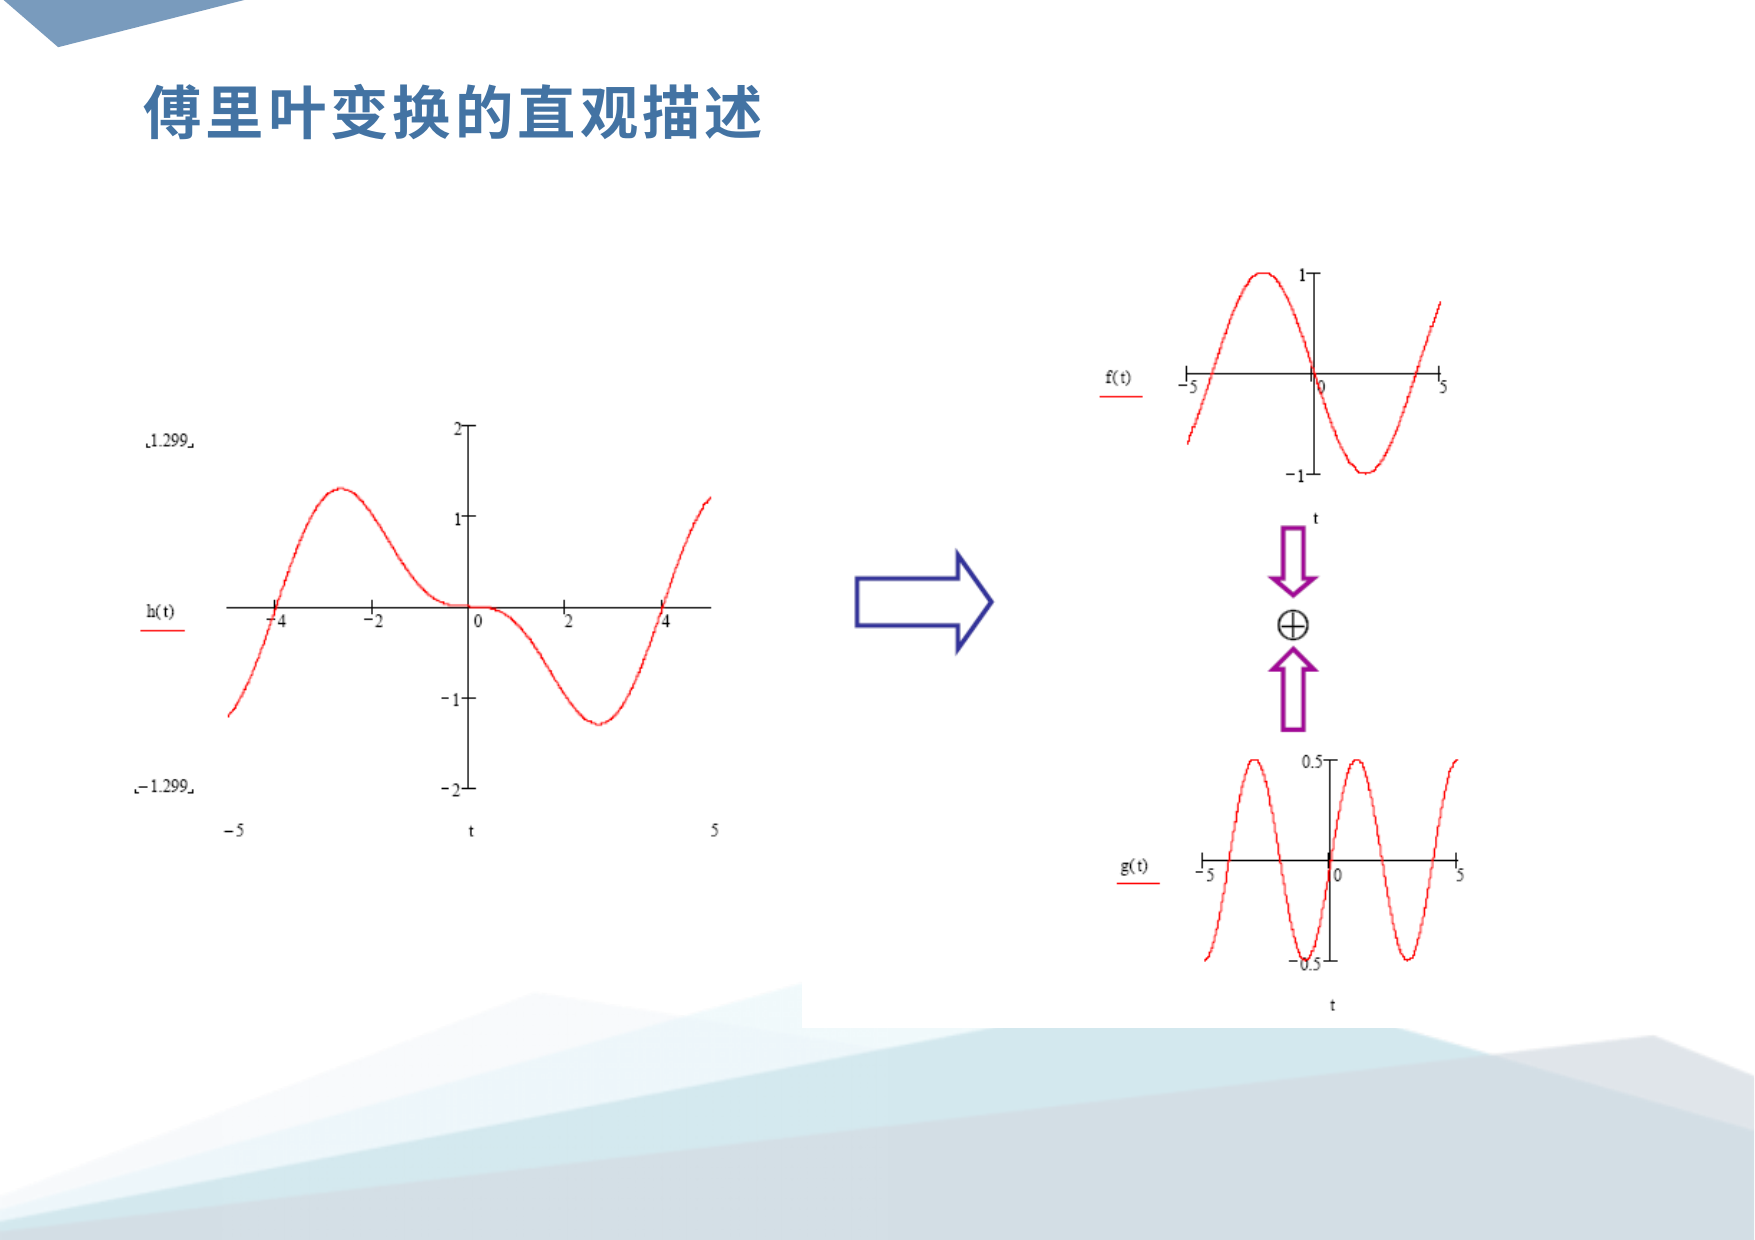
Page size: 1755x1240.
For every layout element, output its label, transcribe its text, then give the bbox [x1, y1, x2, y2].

text_box [3, 0, 245, 48]
picture [89, 369, 753, 870]
picture [0, 244, 1755, 1240]
title 傅里叶变换的直观描述 [127, 69, 1532, 210]
